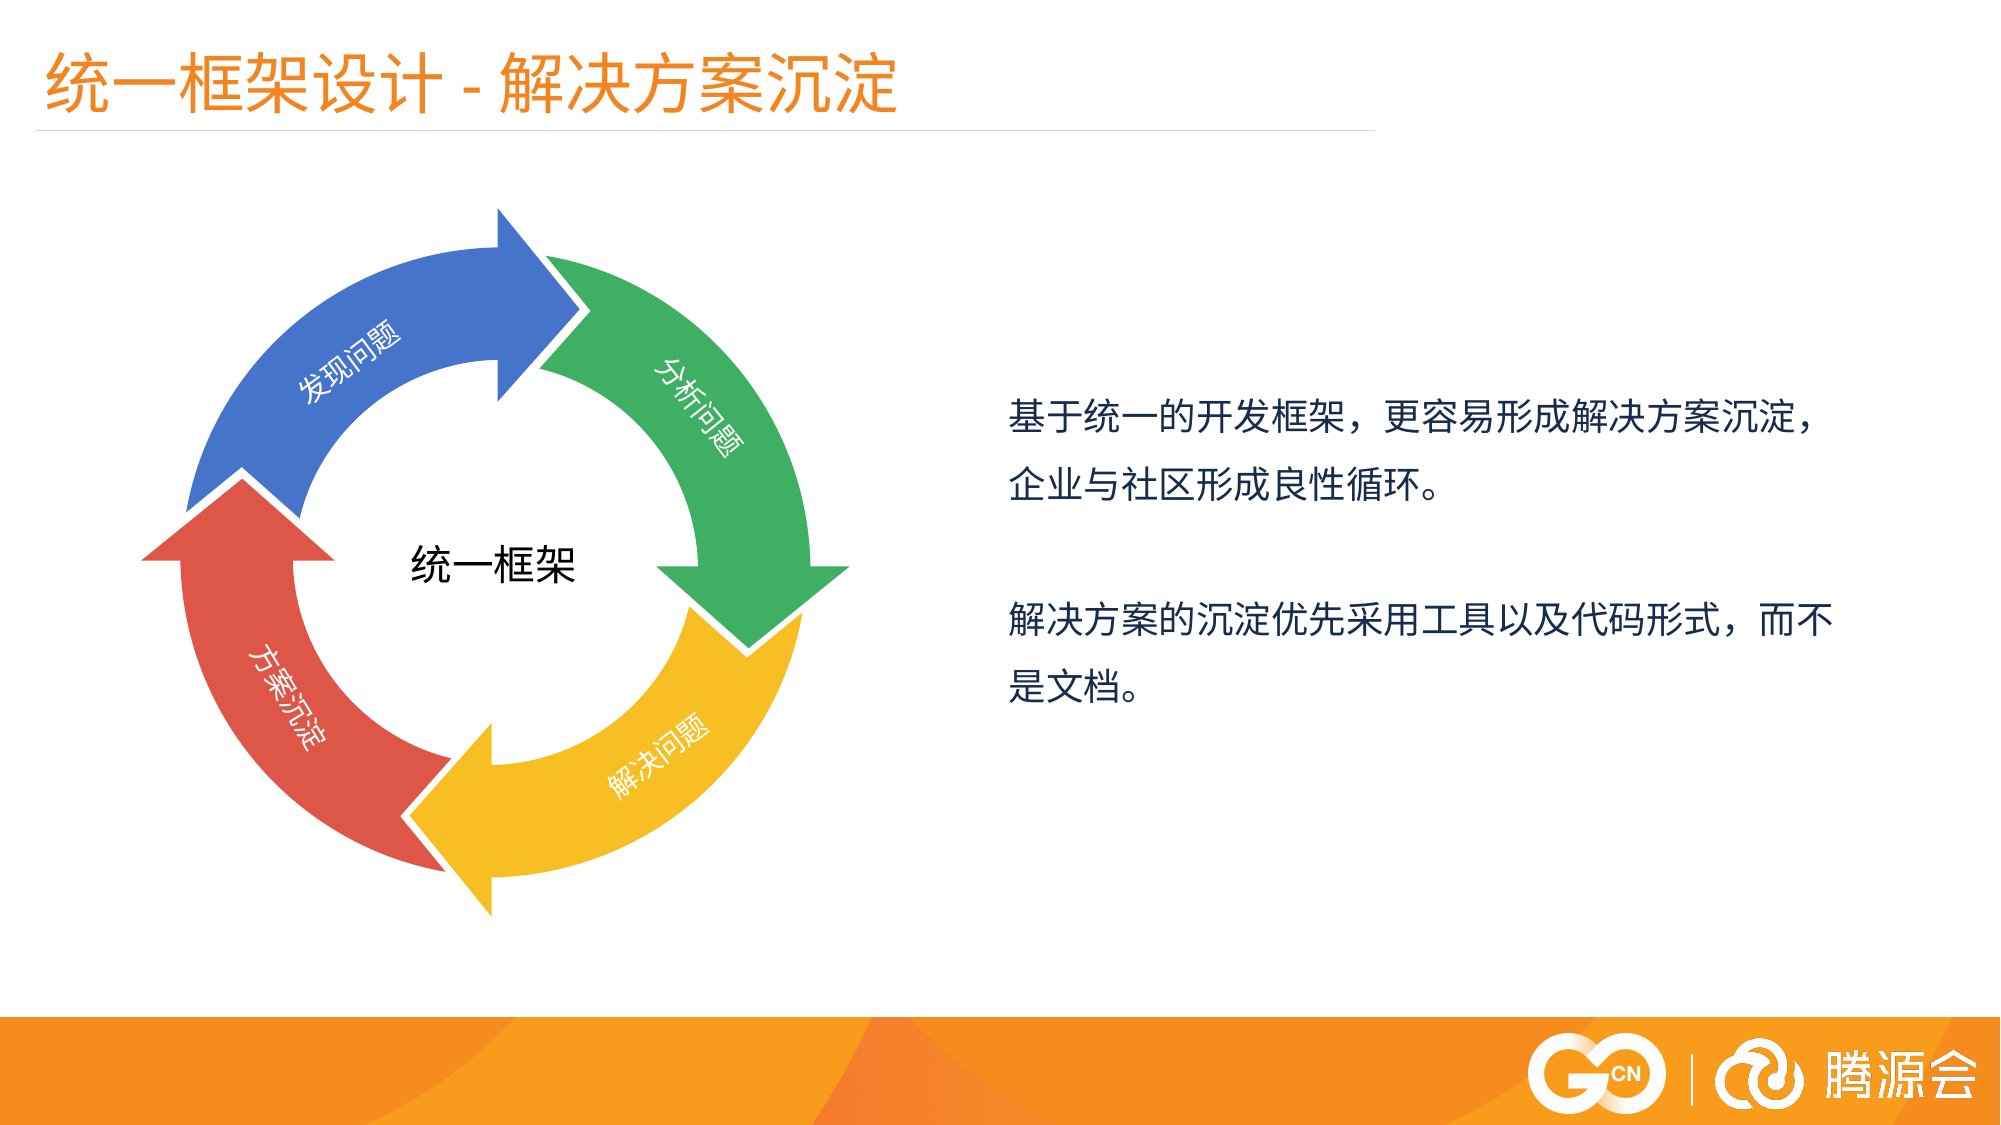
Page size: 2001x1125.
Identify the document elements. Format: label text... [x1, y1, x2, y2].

picture [0, 969, 2001, 1125]
text_box 统一框架设计-解决方案沉淀 [29, 34, 1396, 129]
text_box 基于统一的开发框架，更容易形成解决方案沉淀，企业与社区形成良性循环。 解决方案的沉淀优先采用工具以及代码形式，而不是文档。 [994, 363, 1864, 716]
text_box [140, 207, 850, 917]
